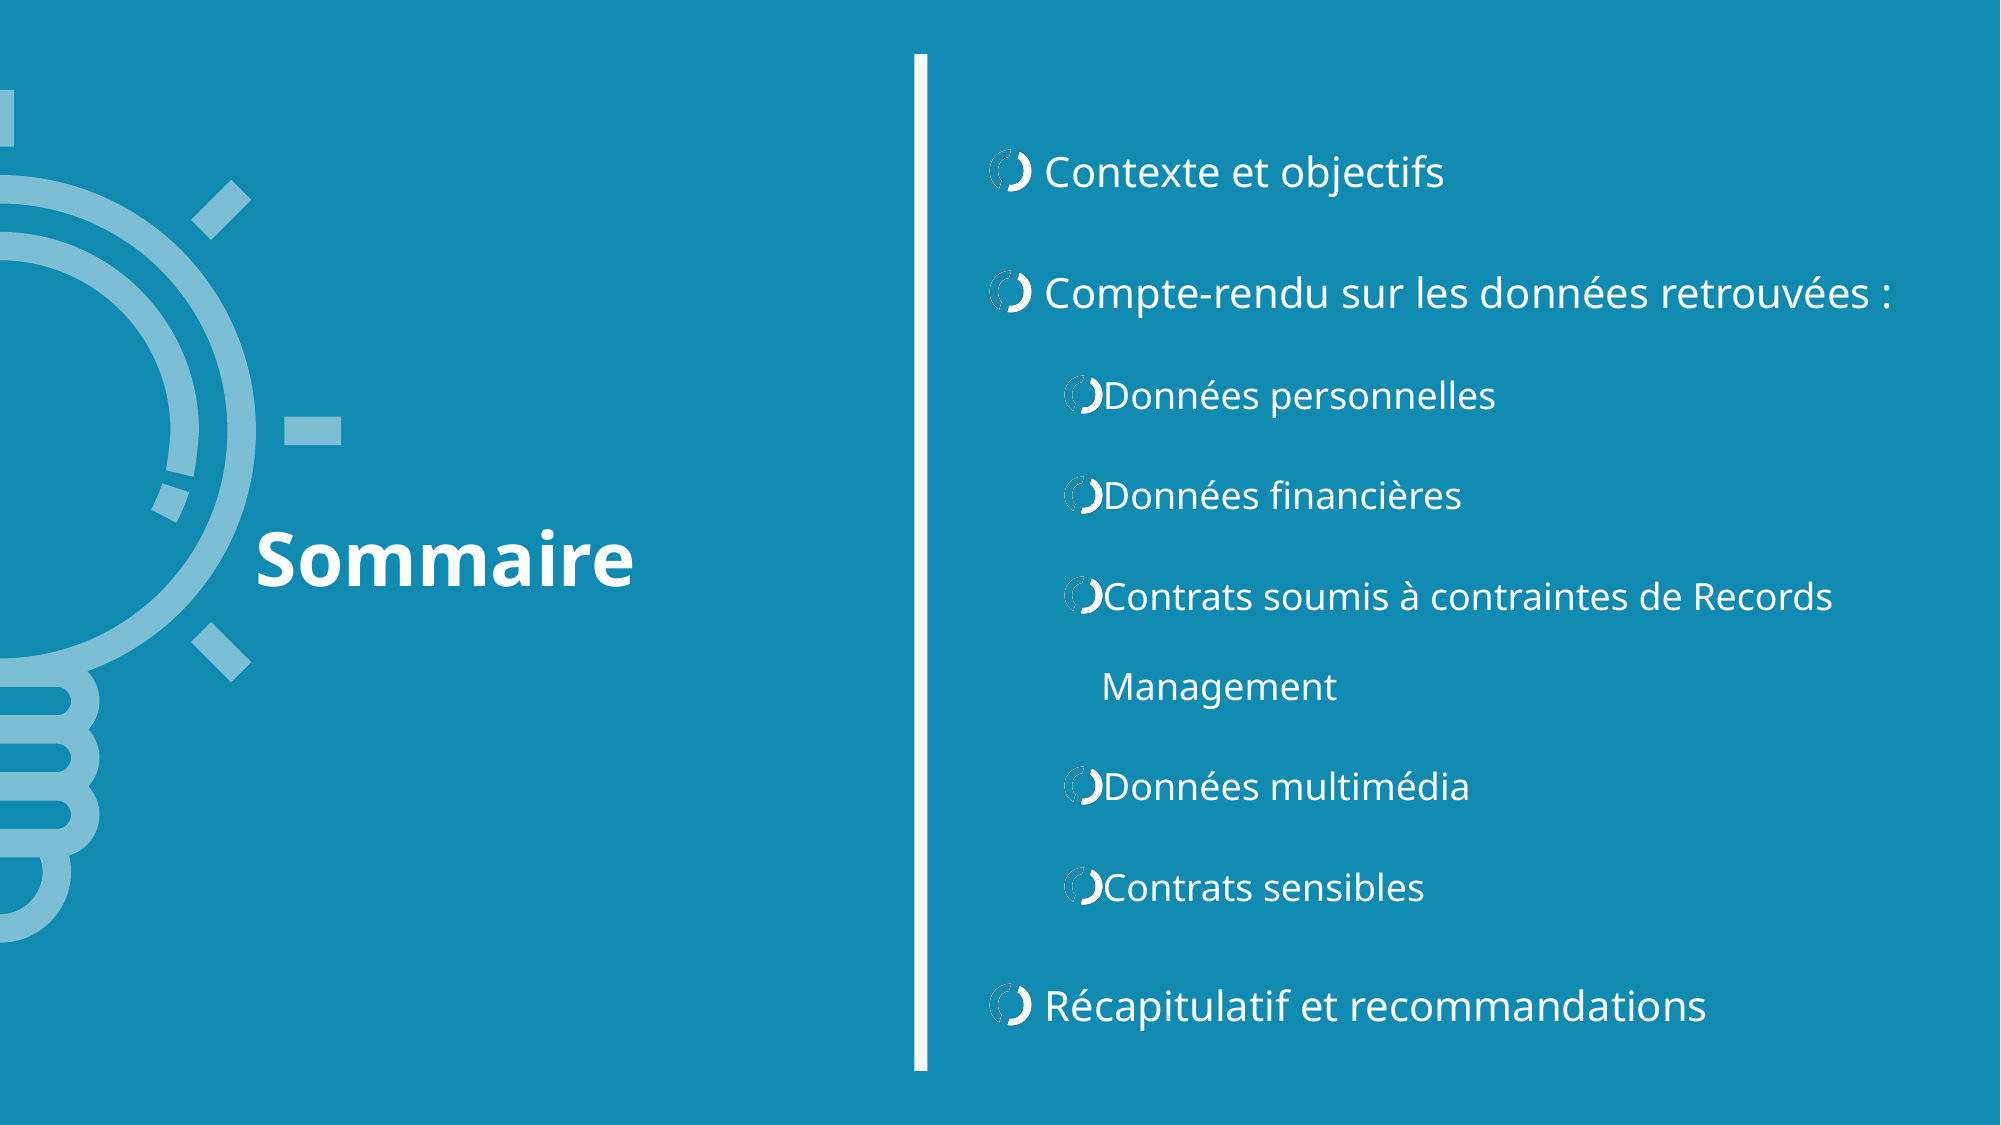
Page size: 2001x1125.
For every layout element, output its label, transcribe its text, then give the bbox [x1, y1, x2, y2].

picture [1063, 765, 1104, 806]
picture [988, 148, 1033, 193]
picture [1063, 575, 1104, 615]
picture [1063, 374, 1104, 415]
list Contexte et objectifs Compte-rendu sur les données retrouvées : Données personnelles Données financières Contrats soumis à contraintes de Records Management Données multimédia Contrats sensibles Récapitulatif et recommandations [973, 163, 1950, 962]
picture [988, 982, 1033, 1027]
picture [988, 269, 1033, 314]
picture [1063, 866, 1104, 906]
picture [1063, 475, 1104, 515]
title Sommaire [240, 468, 869, 657]
